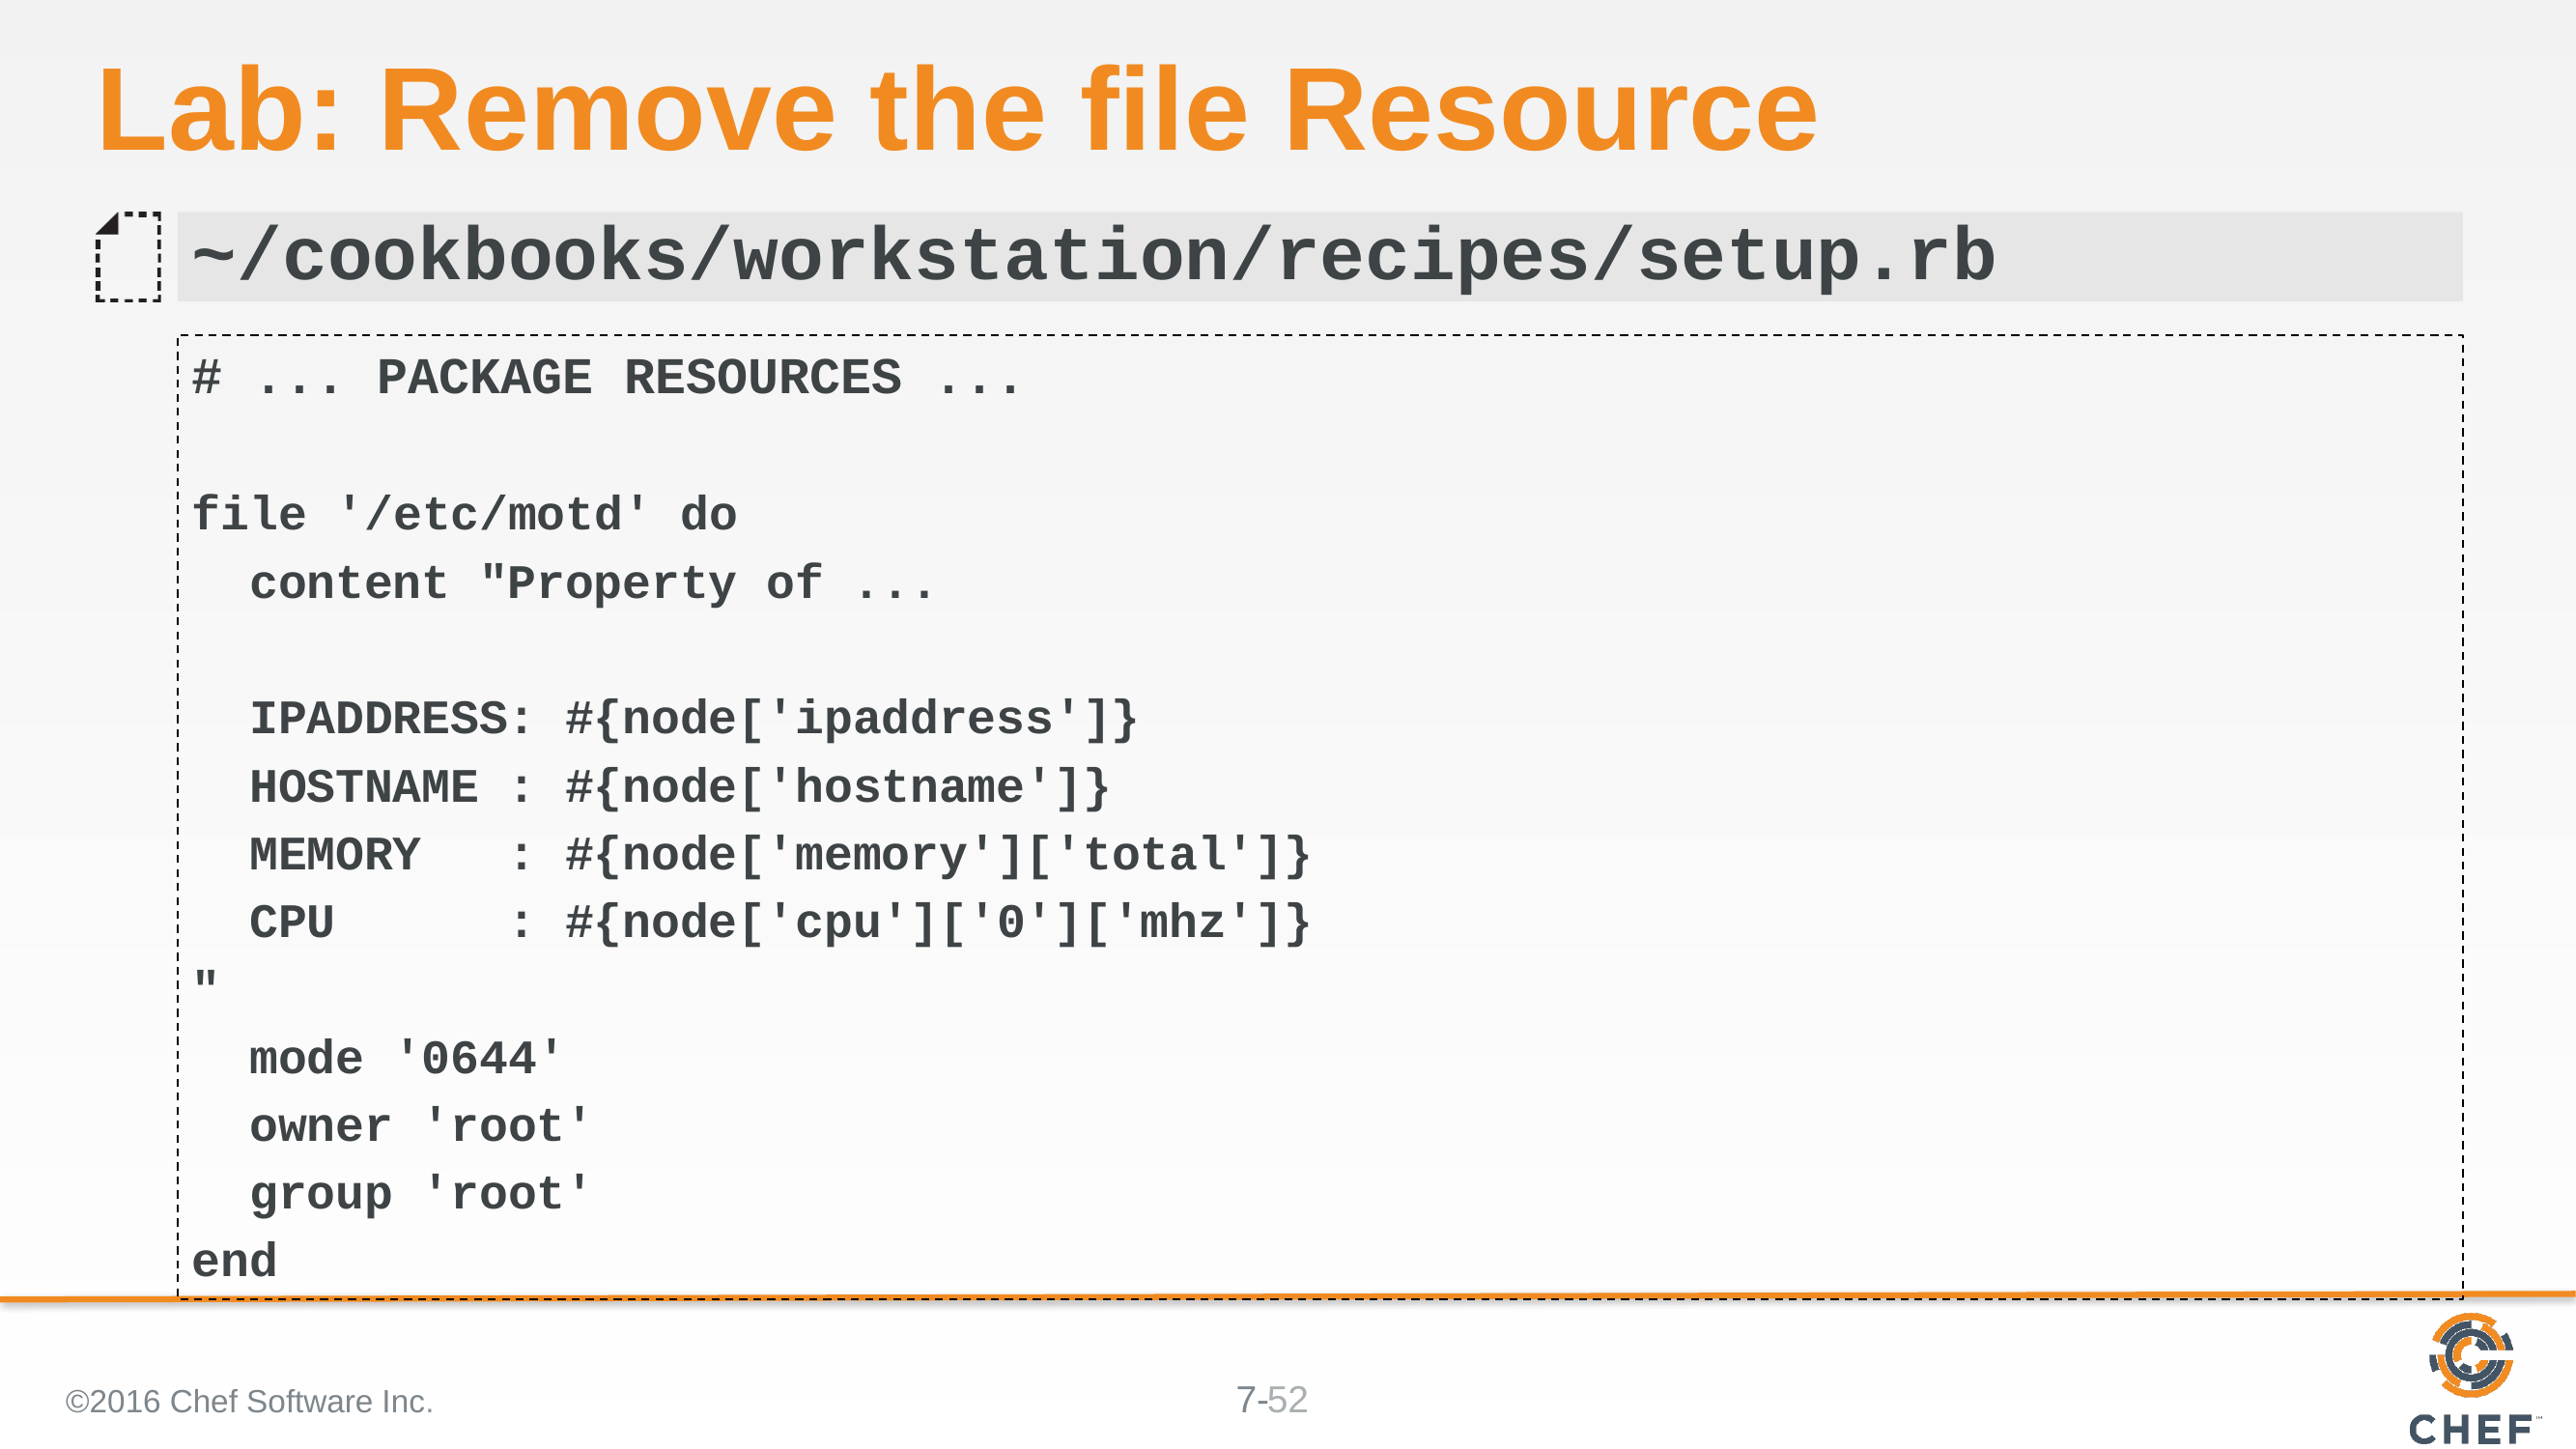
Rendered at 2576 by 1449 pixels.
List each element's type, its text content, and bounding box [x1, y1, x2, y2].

title Lab: Remove the file Resource [96, 48, 2463, 180]
footer ©2016 Chef Software Inc. [51, 1359, 952, 1440]
picture [2399, 1297, 2550, 1449]
list ~/cookbooks/workstation/recipes/setup.rb [177, 212, 2463, 302]
list # ... PACKAGE RESOURCES ... file '/etc/motd' do content "Property of ... IPADDRESS: #{node['ipaddress']} HOSTNAME : #{node['hostname']} MEMORY : #{node['memory']['total']} CPU : #{node['cpu']['0']['mhz']} " mode '0644' owner 'root' group 'root' end [177, 334, 2464, 1300]
slide_number 52 [998, 1359, 1578, 1437]
